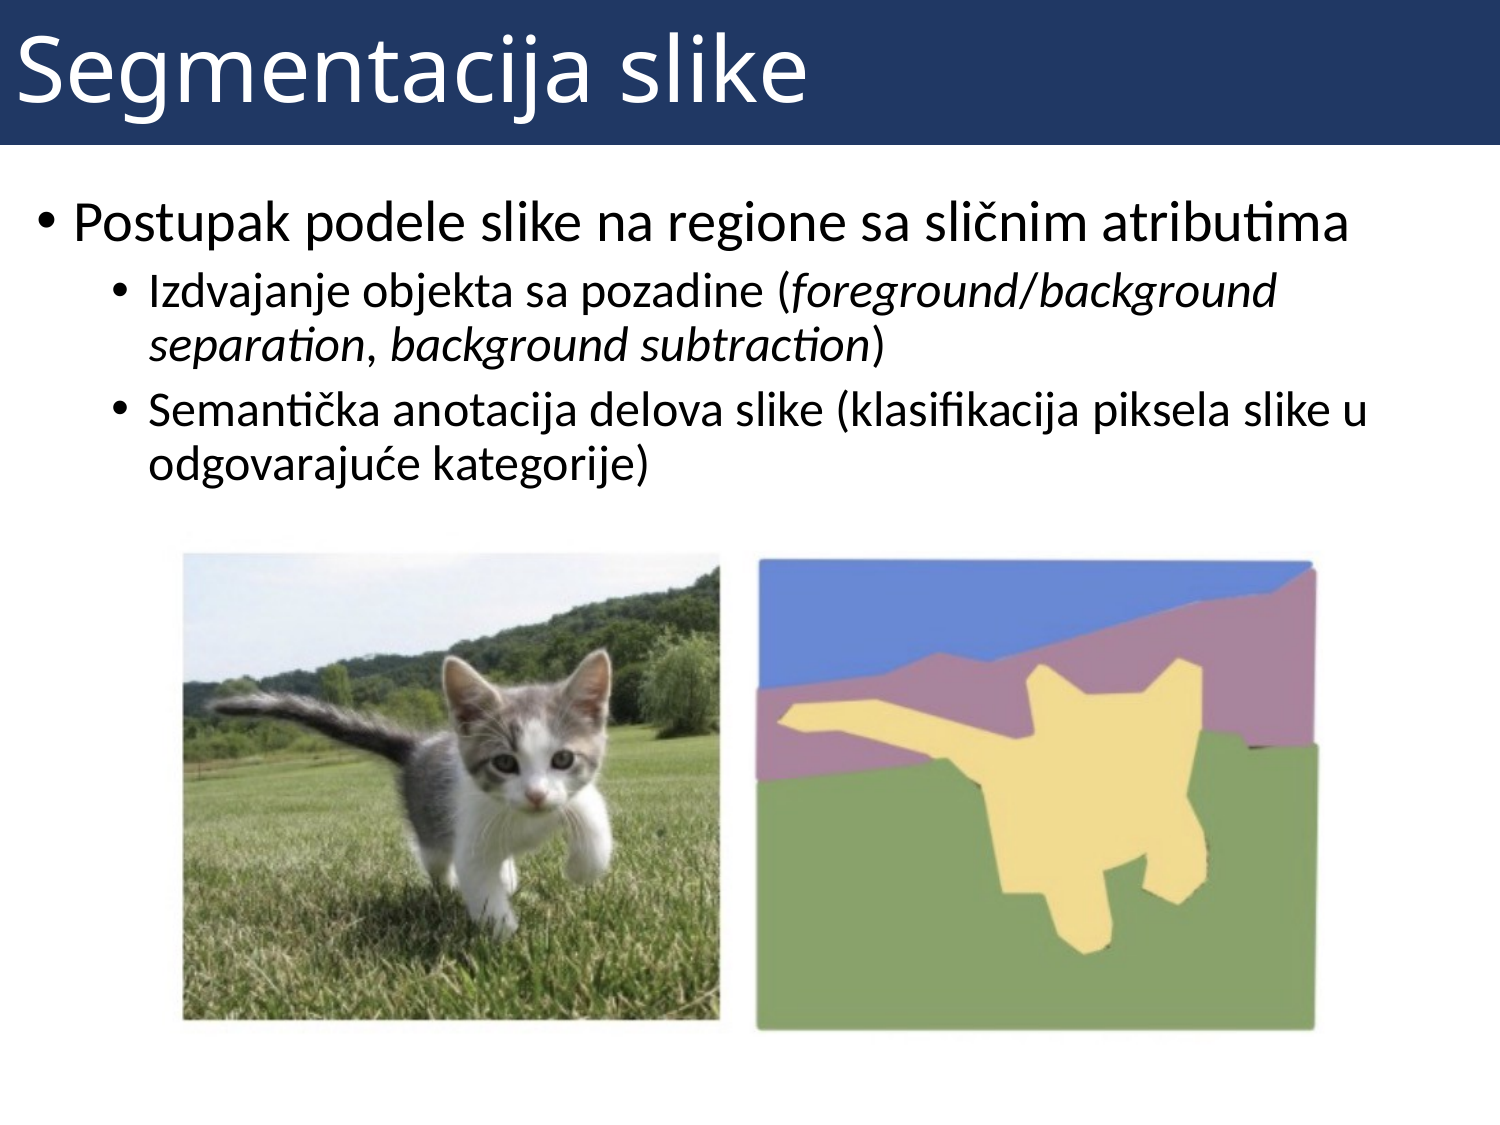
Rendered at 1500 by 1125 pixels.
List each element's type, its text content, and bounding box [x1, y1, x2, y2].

picture [162, 529, 1338, 1050]
list Postupak podele slike na regione sa sličnim atributima Izdvajanje objekta sa pozadine (foreground/background separation, background subtraction) Semantička anotacija delova slike (klasifikacija piksela slike u odgovarajuće kategorije) [21, 184, 1479, 530]
title Segmentacija slike [0, 0, 1500, 145]
